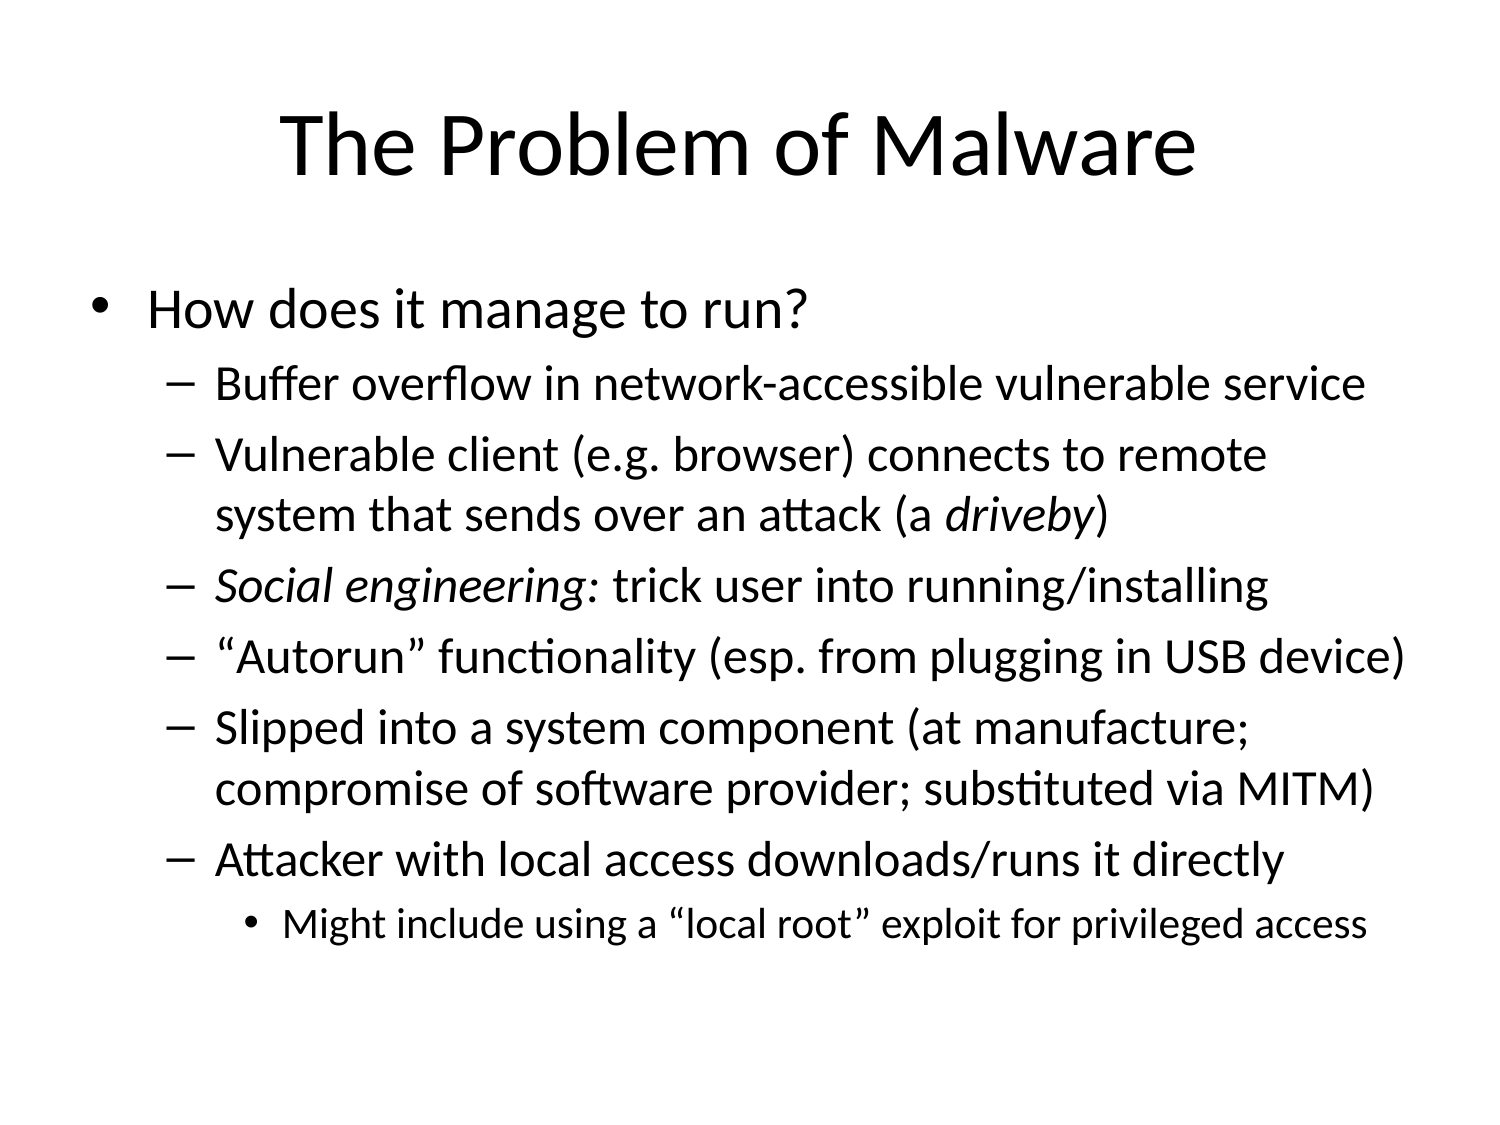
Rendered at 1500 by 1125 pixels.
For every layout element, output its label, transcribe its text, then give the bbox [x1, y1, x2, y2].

list How does it manage to run? Buffer overflow in network-accessible vulnerable service Vulnerable client (e.g. browser) connects to remote system that sends over an attack (a driveby) Social engineering: trick user into running/installing “Autorun” functionality (esp. from plugging in USB device) Slipped into a system component (at manufacture; compromise of software provider; substituted via MITM) Attacker with local access downloads/runs it directly Might include using a “local root” exploit for privileged access [75, 262, 1425, 1005]
title The Problem of Malware [75, 45, 1425, 233]
